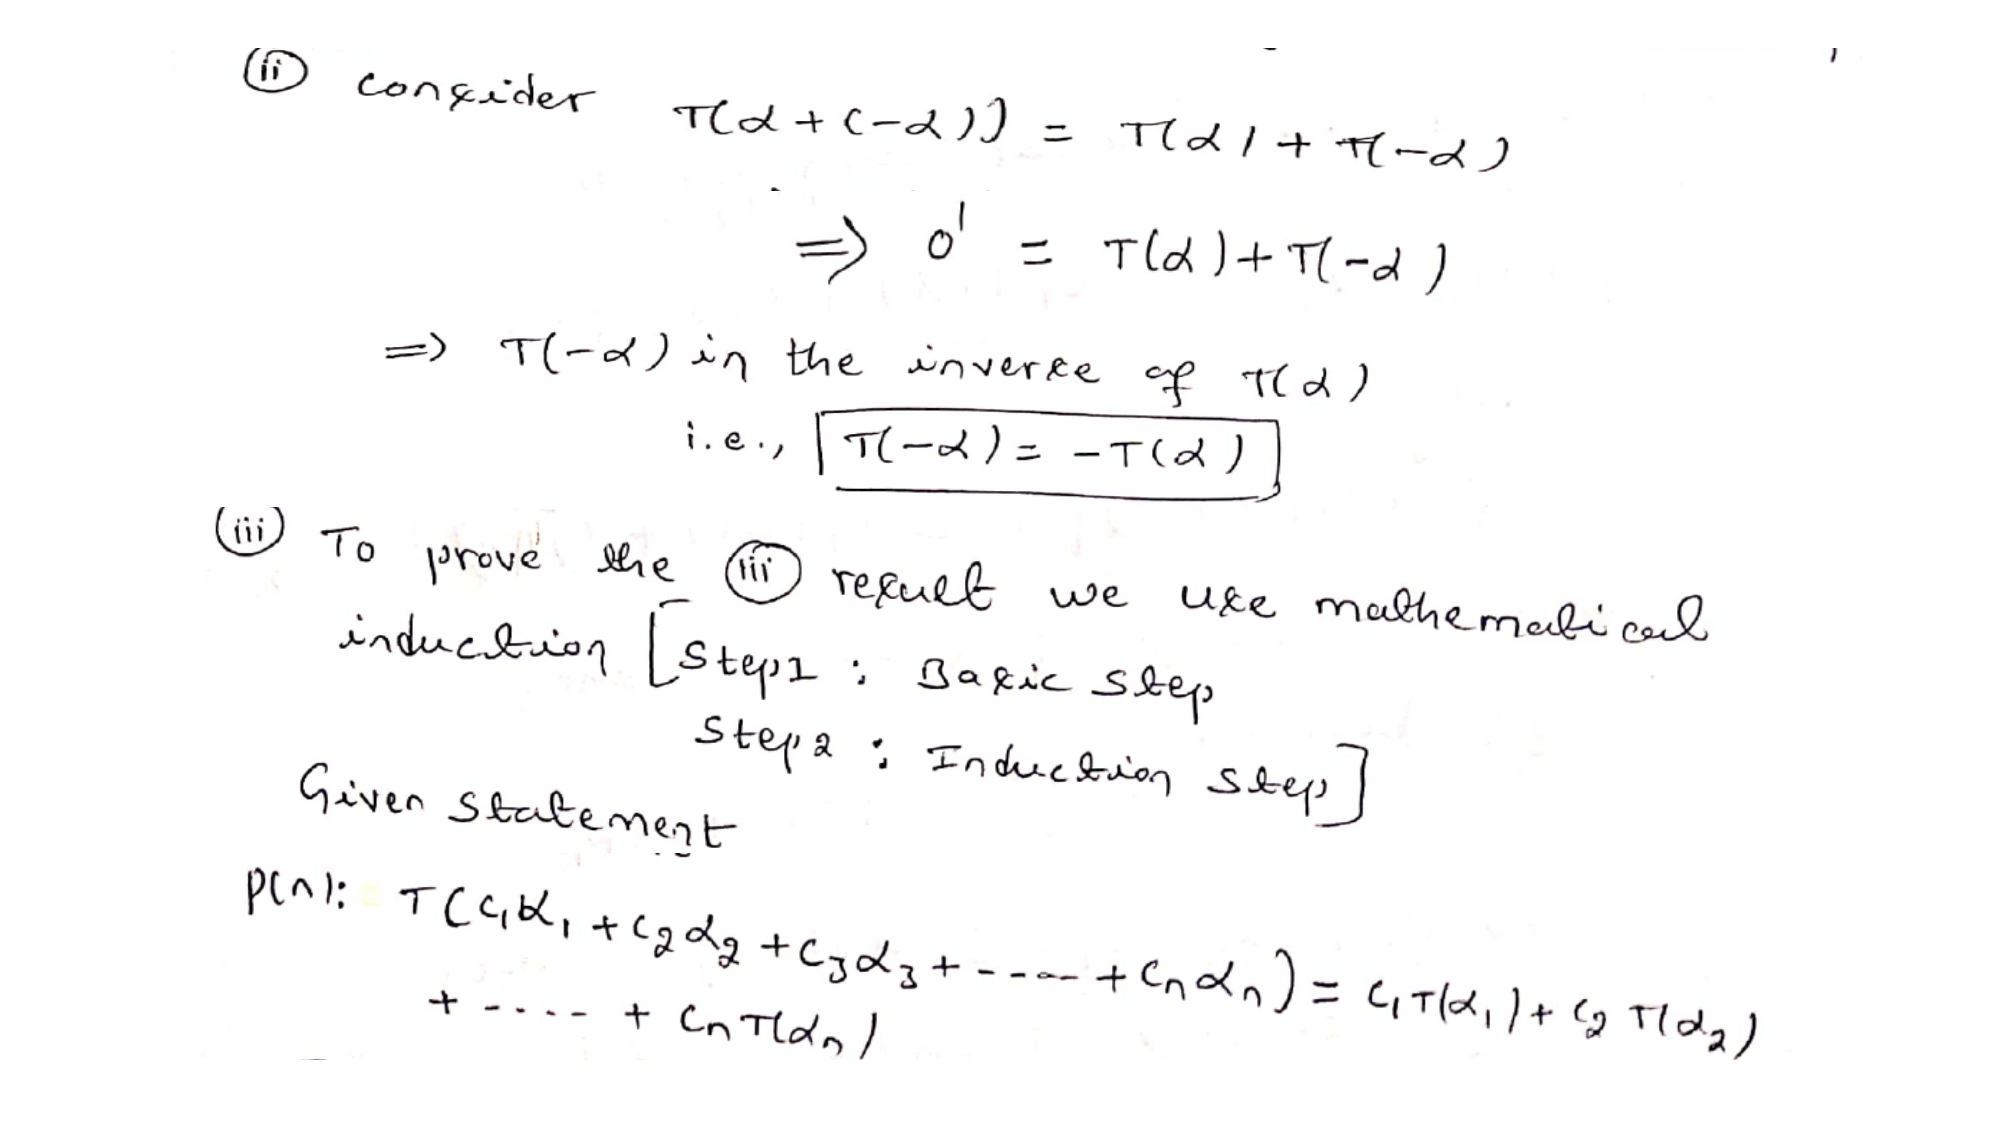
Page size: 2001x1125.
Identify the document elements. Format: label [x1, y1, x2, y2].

picture [145, 48, 1862, 1060]
